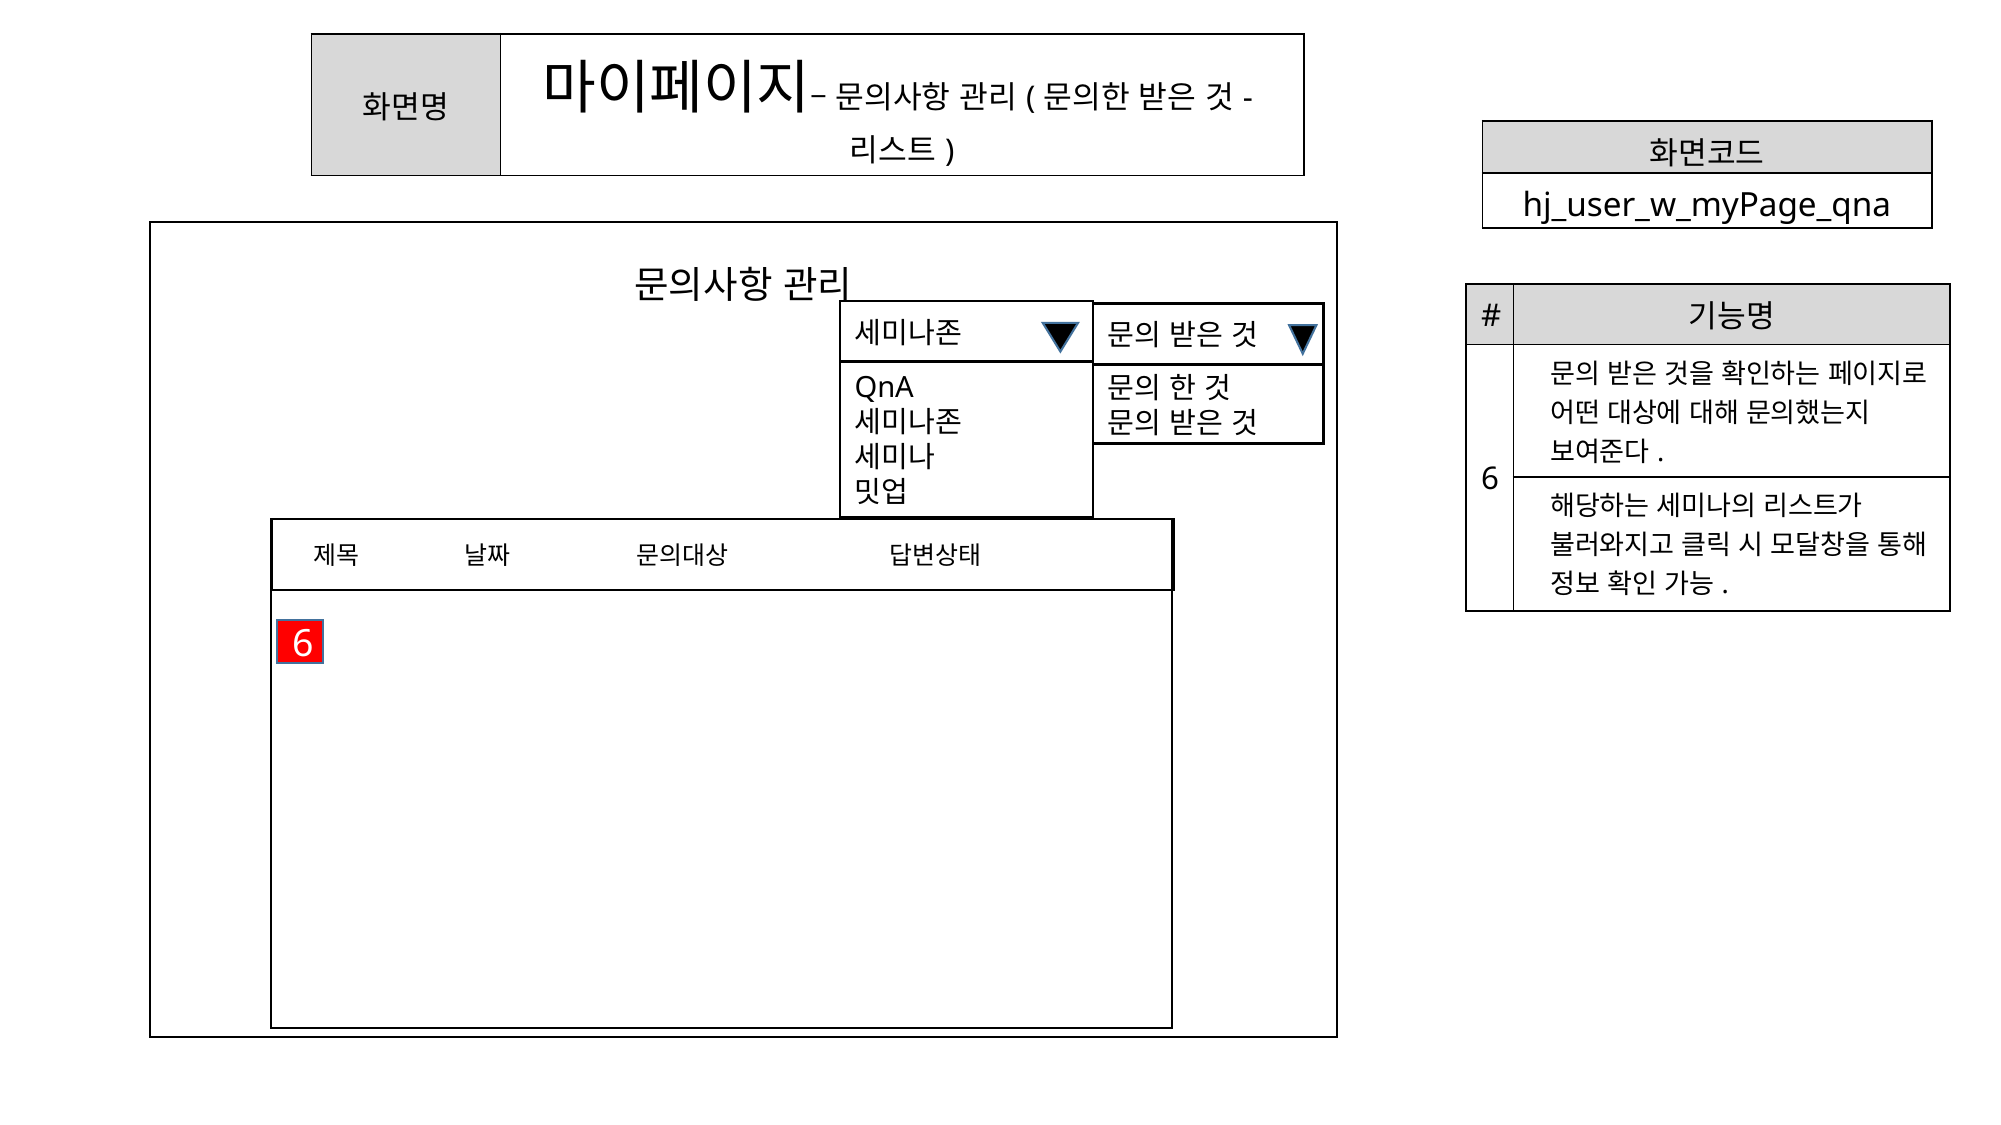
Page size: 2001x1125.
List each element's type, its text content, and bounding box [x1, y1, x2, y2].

table_cell 6 [1467, 345, 1513, 610]
text_box 문의사항 관리 [547, 253, 939, 314]
table_header 기능명 [1514, 285, 1949, 344]
table_header # [1467, 285, 1513, 344]
table_cell hj_user_w_myPage_qna [1483, 174, 1931, 227]
text_box 문의 한 것 문의 받은 것 [1092, 364, 1325, 445]
table_header 화면명 [312, 35, 500, 175]
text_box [1092, 303, 1324, 364]
table_header 마이페이지– 문의사항 관리(문의한 받은 것-리스트) [501, 35, 1303, 175]
table_header 화면코드 [1483, 122, 1931, 172]
table_cell 문의 받은 것을 확인하는 페이지로 어떤 대상에 대해 문의했는지 보여준다. [1514, 345, 1949, 476]
table_cell 해당하는 세미나의 리스트가 불러와지고 클릭 시 모달창을 통해 정보 확인 가능. [1514, 478, 1949, 610]
text_box 제목 날짜 문의대상 답변상태 [271, 518, 1175, 591]
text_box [839, 301, 1093, 362]
text_box QnA 세미나존 세미나 밋업 [839, 362, 1094, 518]
text_box [270, 518, 1173, 1029]
text_box [149, 221, 1338, 1038]
text_box 6 [276, 619, 324, 664]
